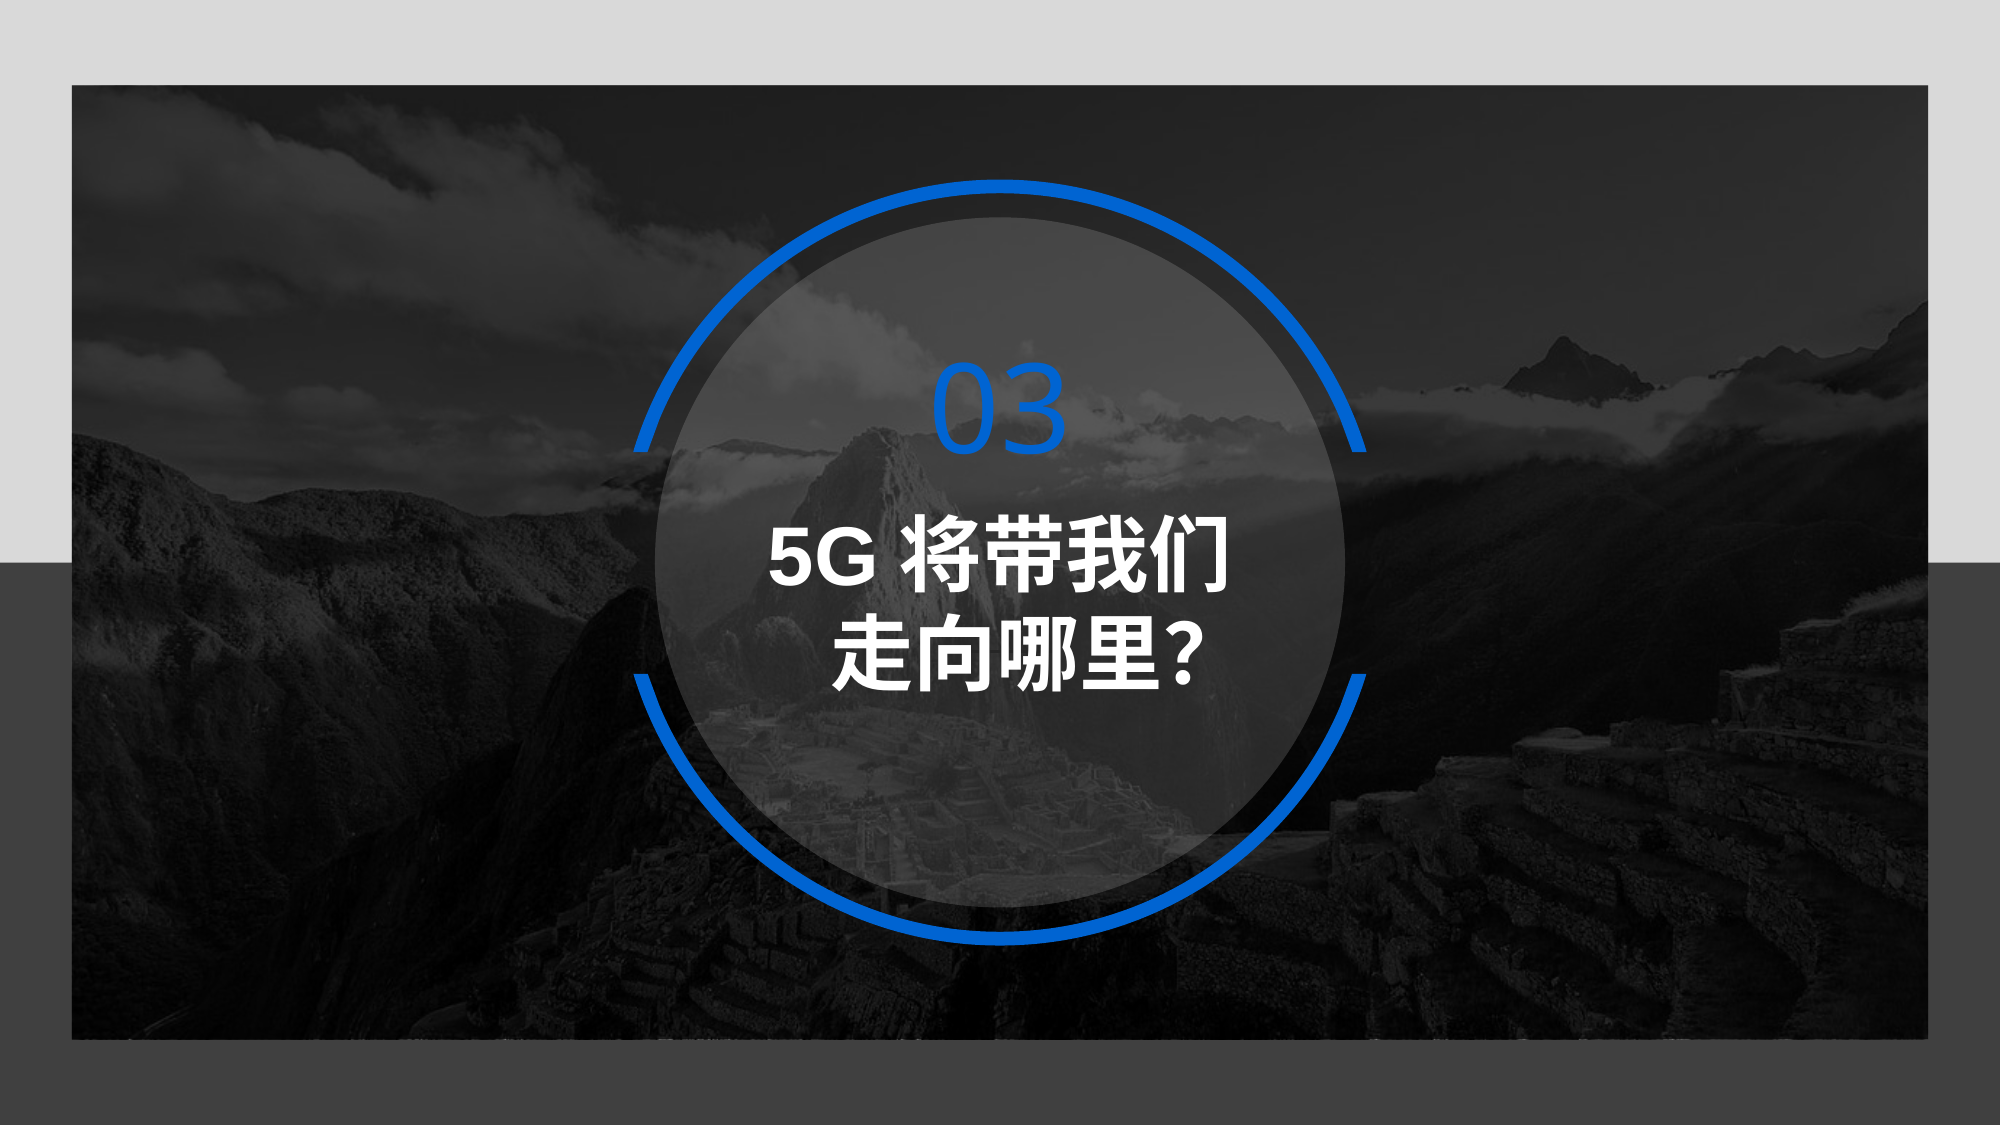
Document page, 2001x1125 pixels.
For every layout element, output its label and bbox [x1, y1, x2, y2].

text_box [0, 0, 2000, 563]
text_box [71, 85, 1929, 1040]
